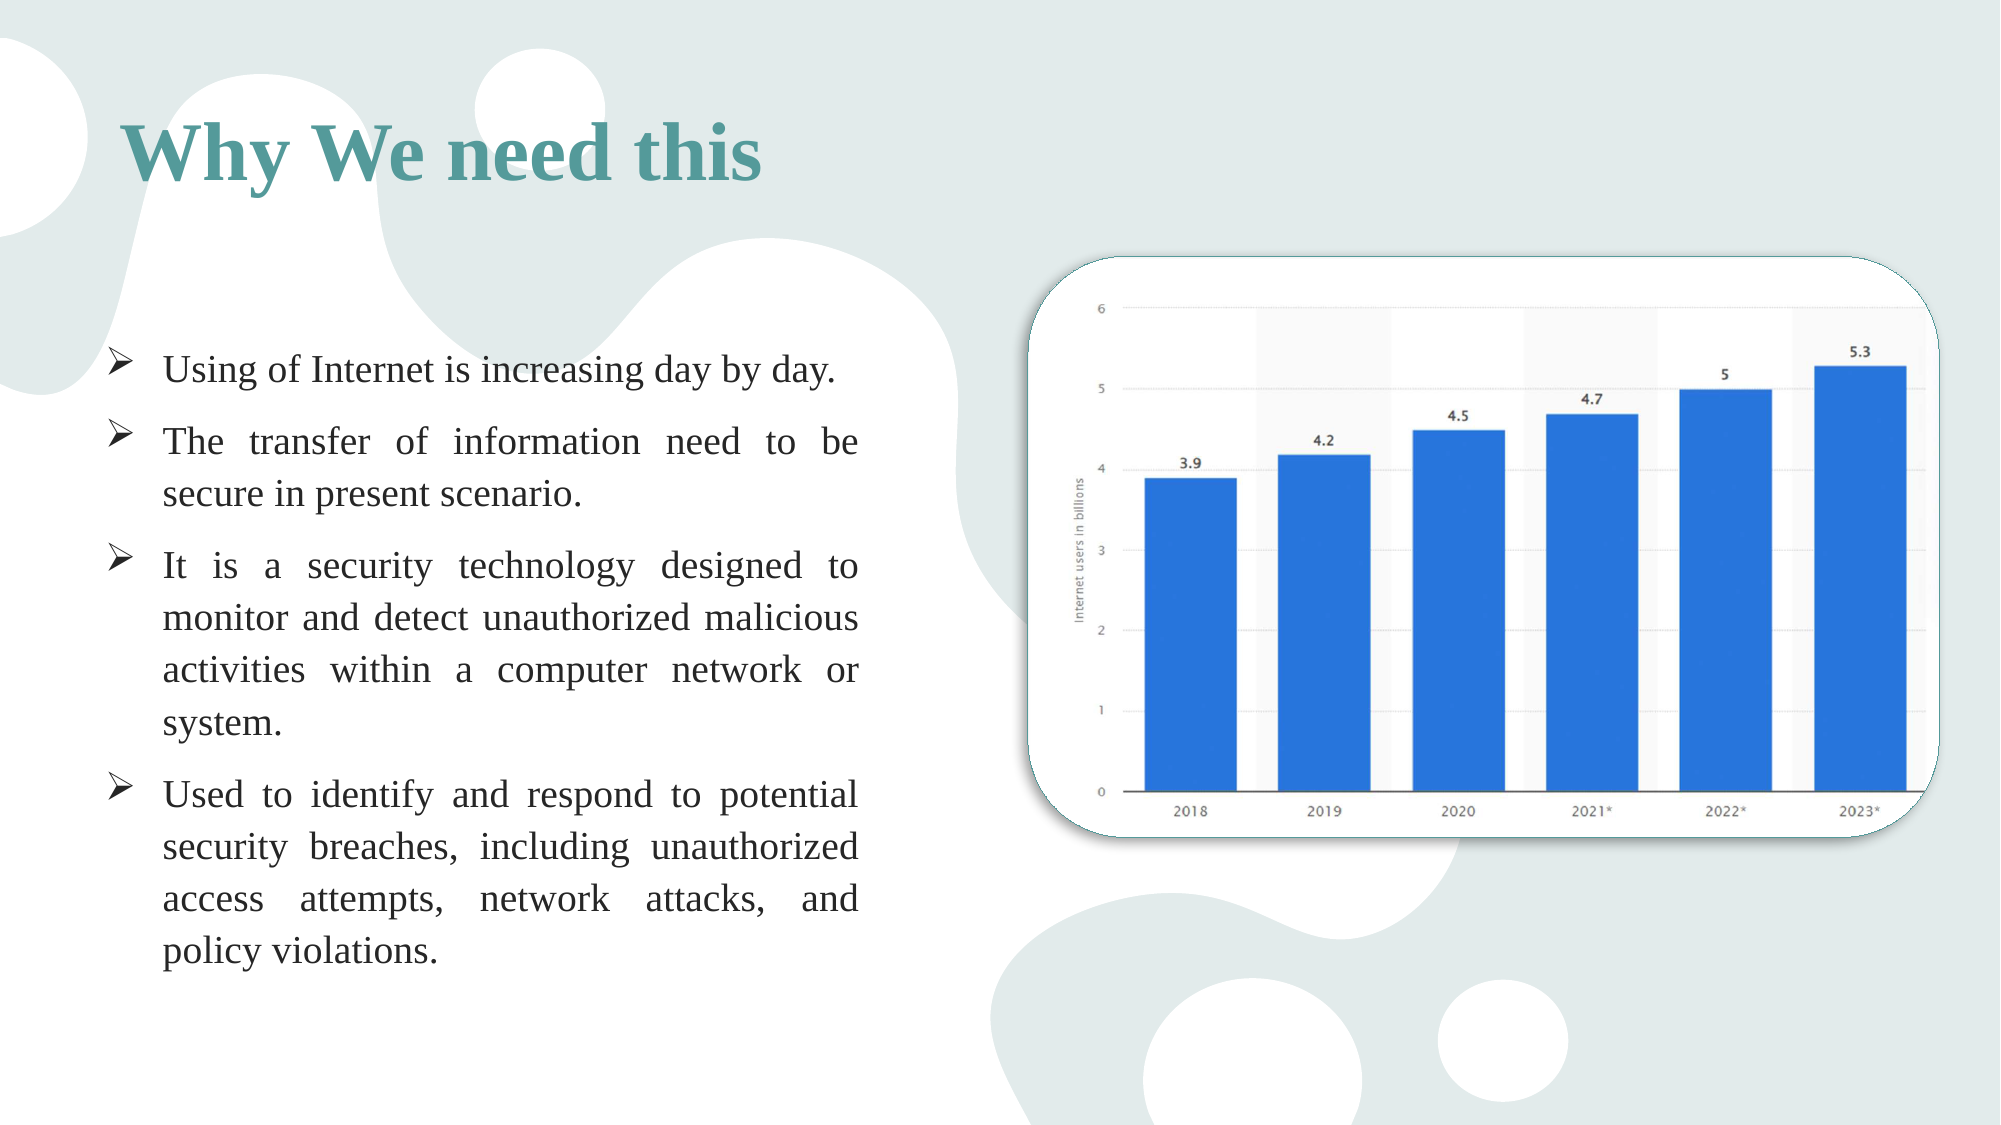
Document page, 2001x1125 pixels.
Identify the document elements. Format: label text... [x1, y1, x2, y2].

text_box Why We need this [0, 89, 884, 205]
picture [1027, 256, 1940, 838]
list Using of Internet is increasing day by day. The transfer of information need to be secure in present scenario. It is a security technology designed to monitor and detect unauthorized malicious activities within a computer network or system. Used to identify and respond to potential security breaches, including unauthorized access attempts, network attacks, and policy violations. [89, 330, 876, 993]
